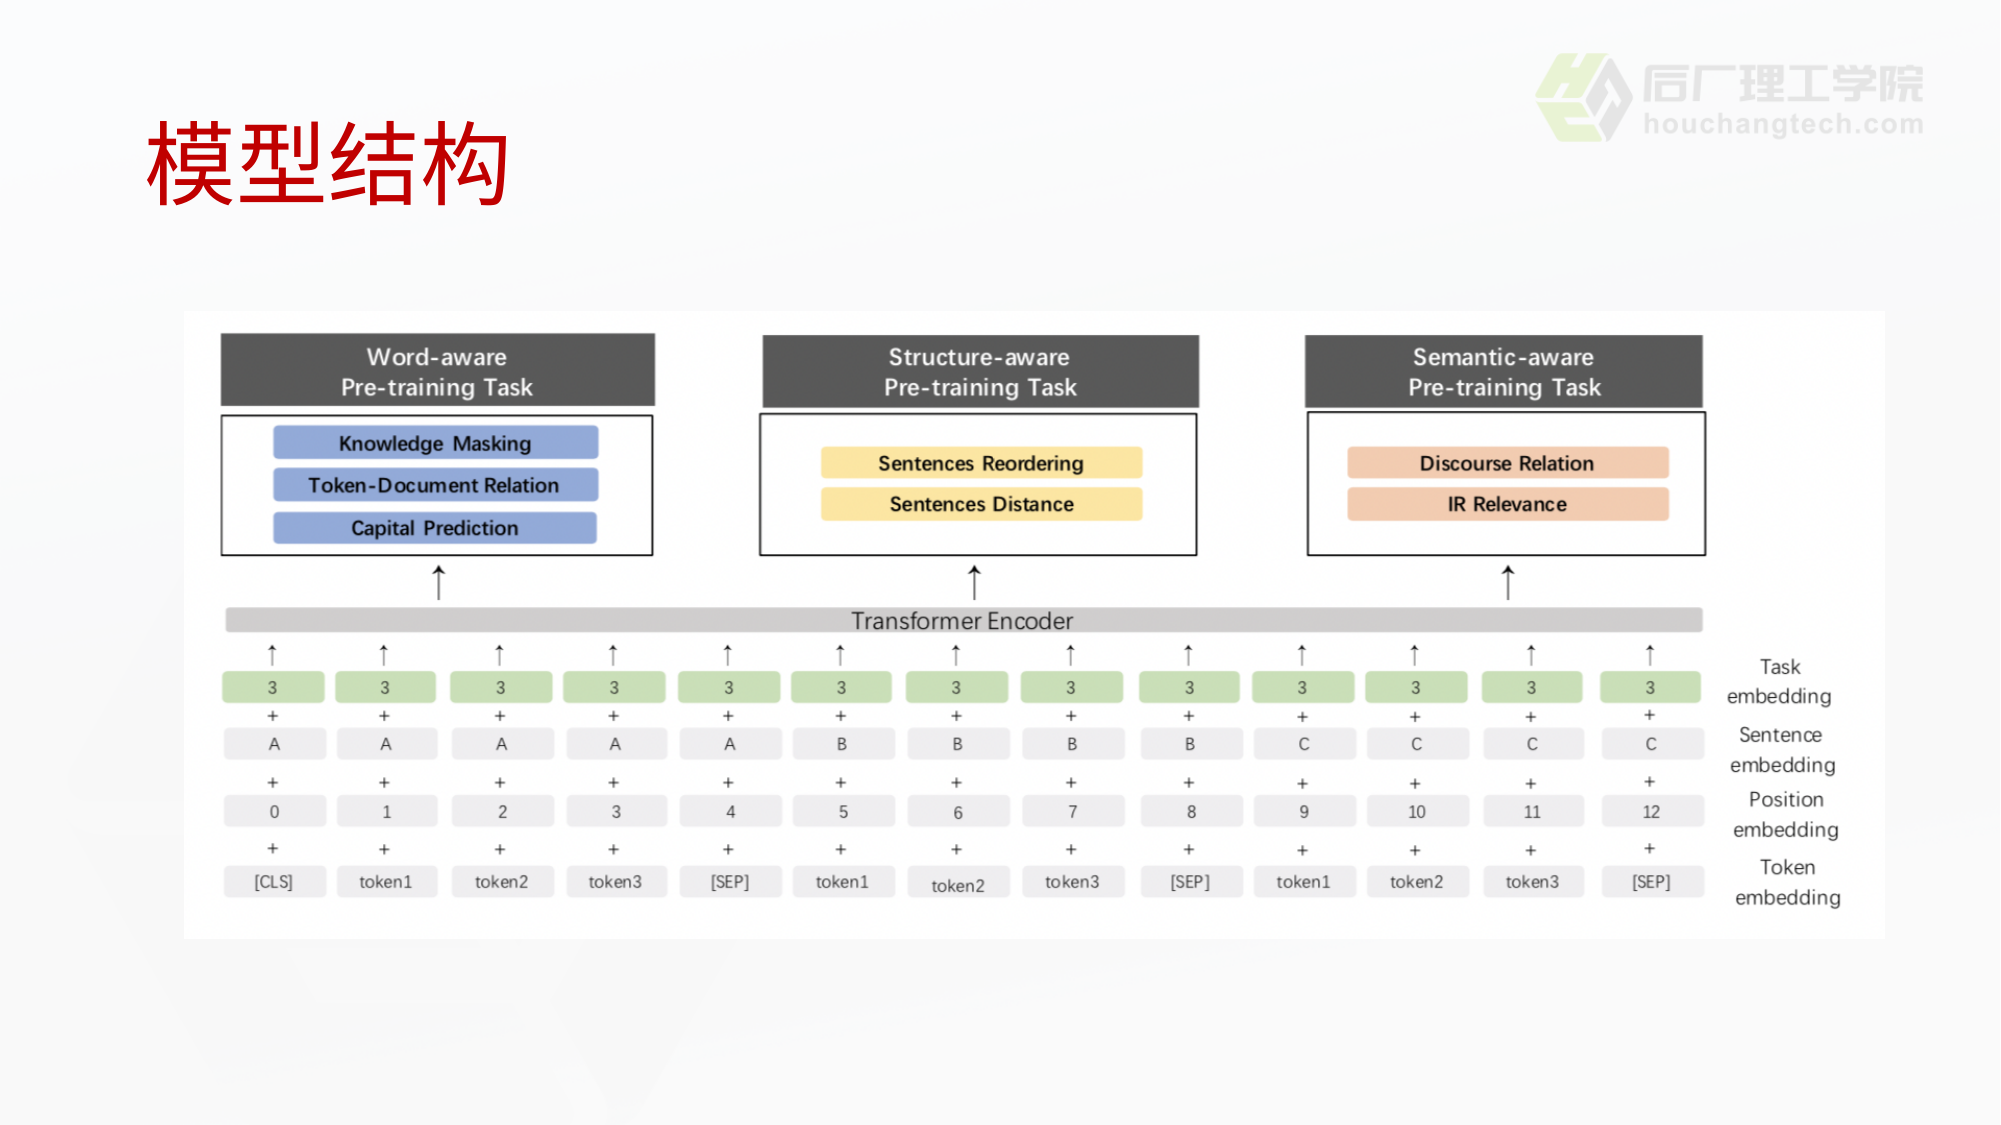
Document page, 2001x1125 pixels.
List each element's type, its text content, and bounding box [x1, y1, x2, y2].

title 模型结构 [136, 59, 1863, 278]
list [136, 298, 1932, 1014]
picture [184, 311, 1885, 939]
